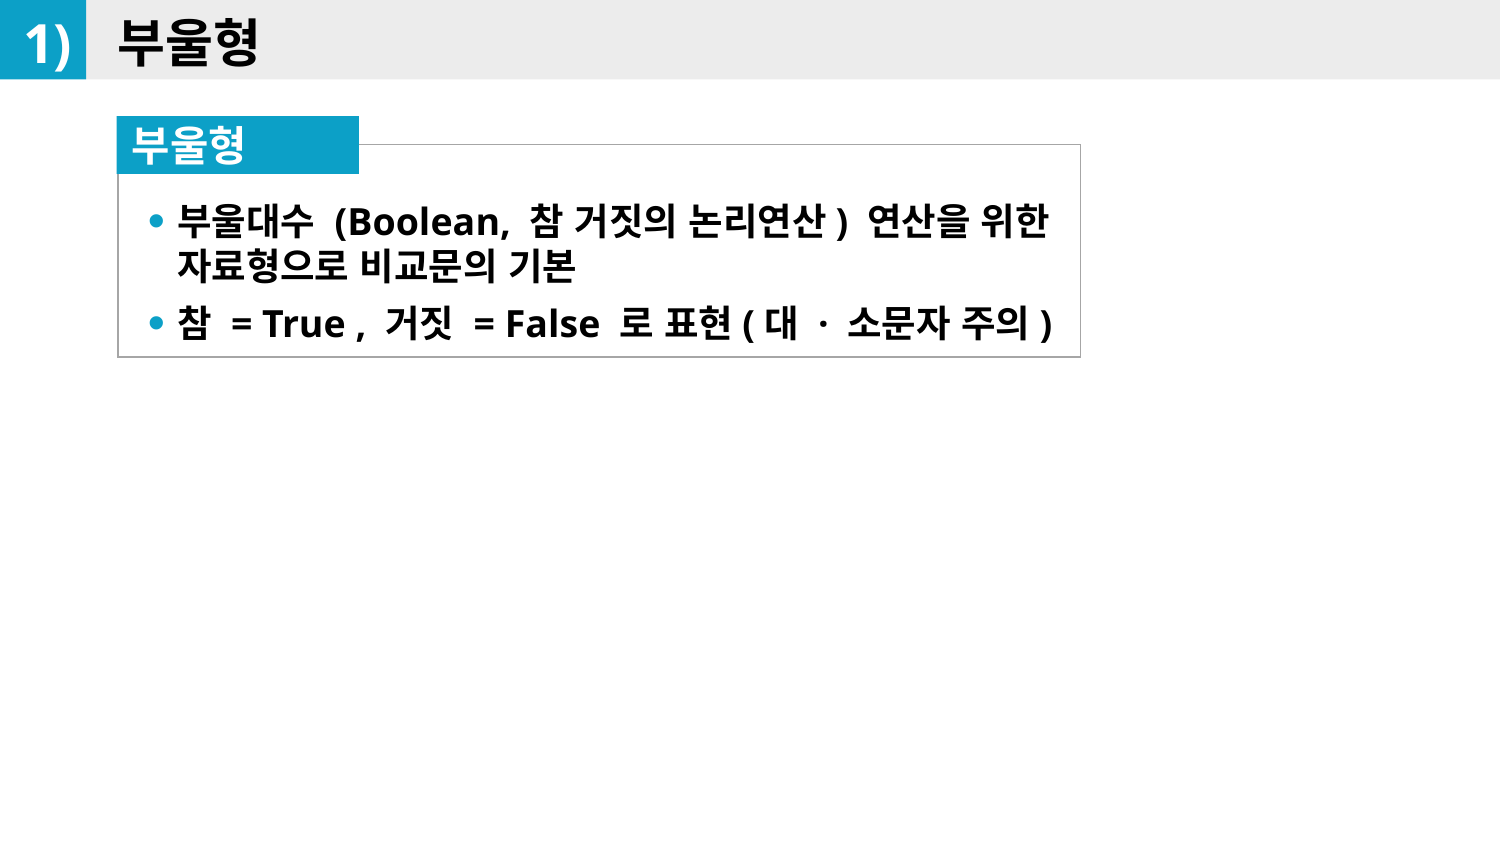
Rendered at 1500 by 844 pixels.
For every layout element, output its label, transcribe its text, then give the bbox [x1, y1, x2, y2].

text_box 부울대수 (Boolean, 참 거짓의 논리연산) 연산을 위한 자료형으로 비교문의 기본 참 = True , 거짓 = False 로 표현(대 · 소문자 주의) [117, 144, 1081, 358]
text_box 부울형 [98, 0, 1436, 85]
text_box 1) [0, 0, 98, 86]
text_box 부울형 [116, 116, 359, 174]
